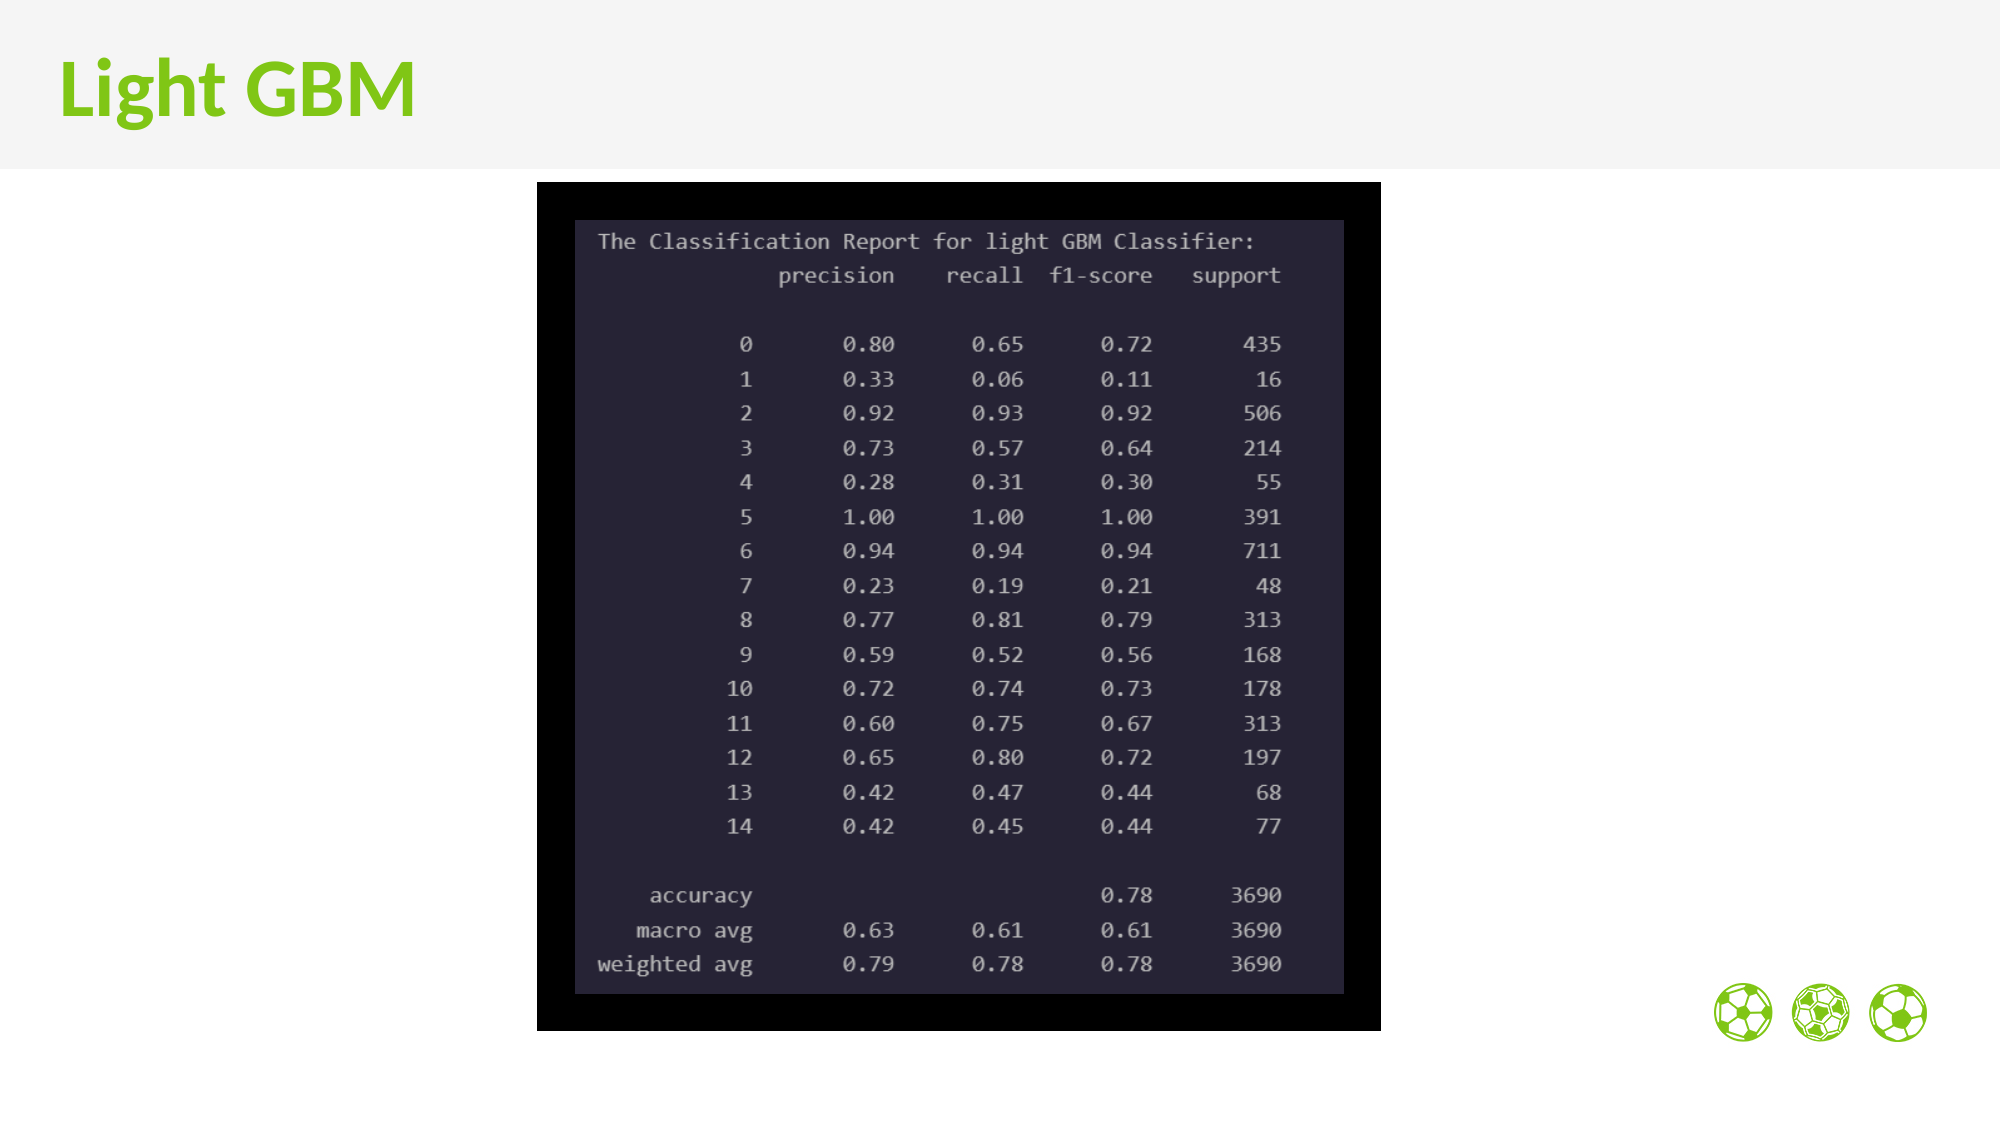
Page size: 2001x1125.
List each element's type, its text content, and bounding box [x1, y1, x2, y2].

picture [0, 0, 2000, 1125]
title Light GBM [43, 17, 1401, 149]
